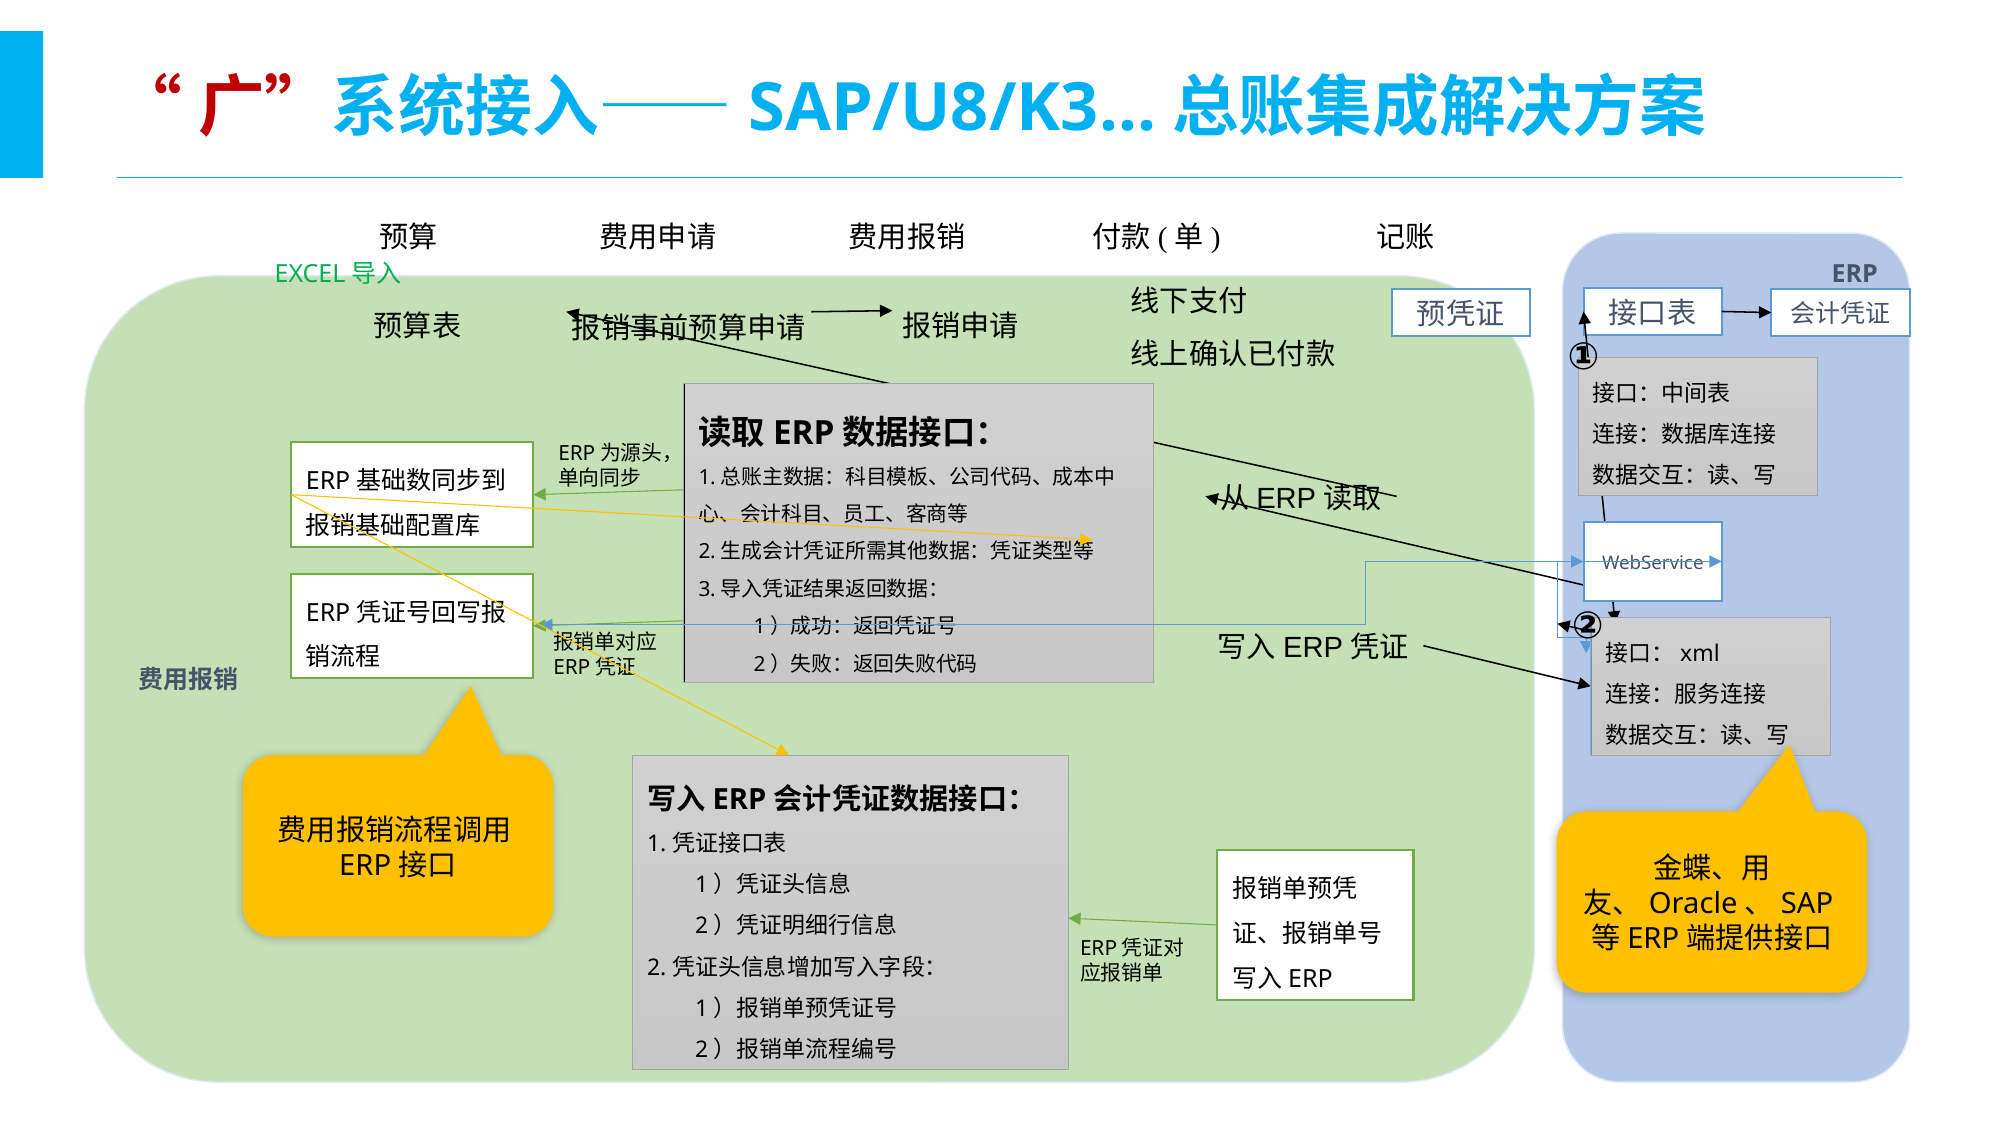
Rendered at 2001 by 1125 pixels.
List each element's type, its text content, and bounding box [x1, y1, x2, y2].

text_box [84, 218, 1910, 1083]
text_box “广”系统接入——SAP/U8/K3…总账集成解决方案 [86, 16, 1722, 152]
